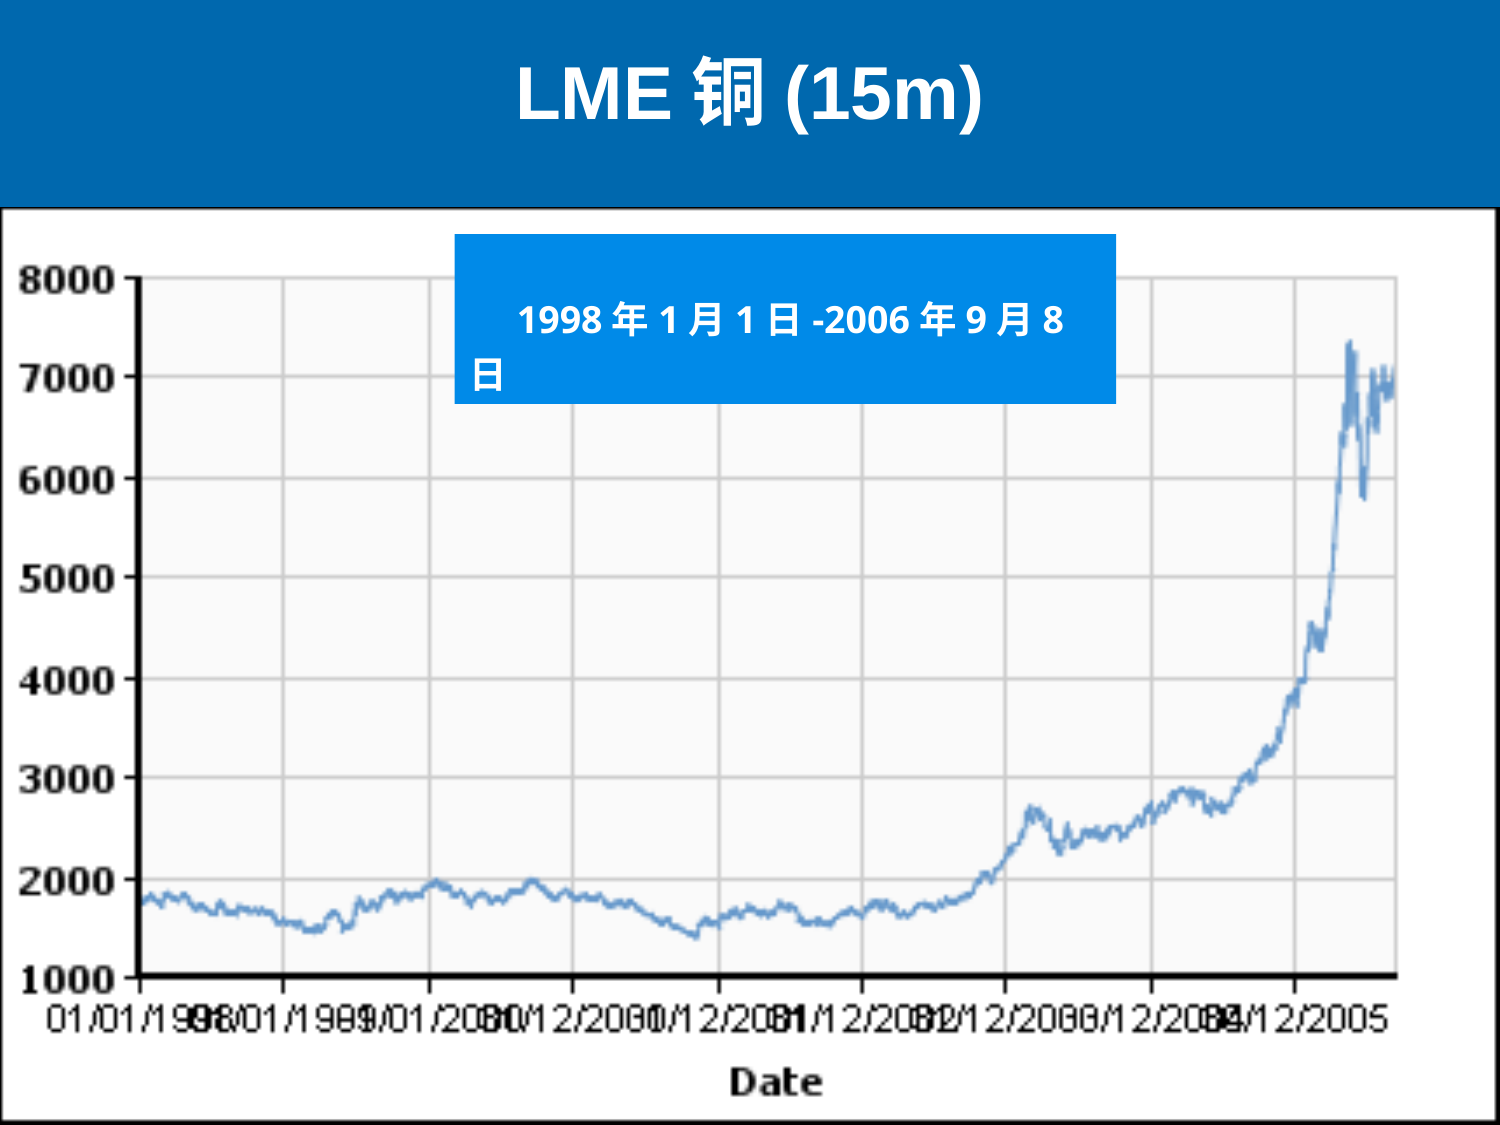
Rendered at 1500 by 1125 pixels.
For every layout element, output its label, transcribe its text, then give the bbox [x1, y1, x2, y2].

picture [0, 207, 1500, 1125]
title LME铜(15m) [74, 45, 1426, 134]
